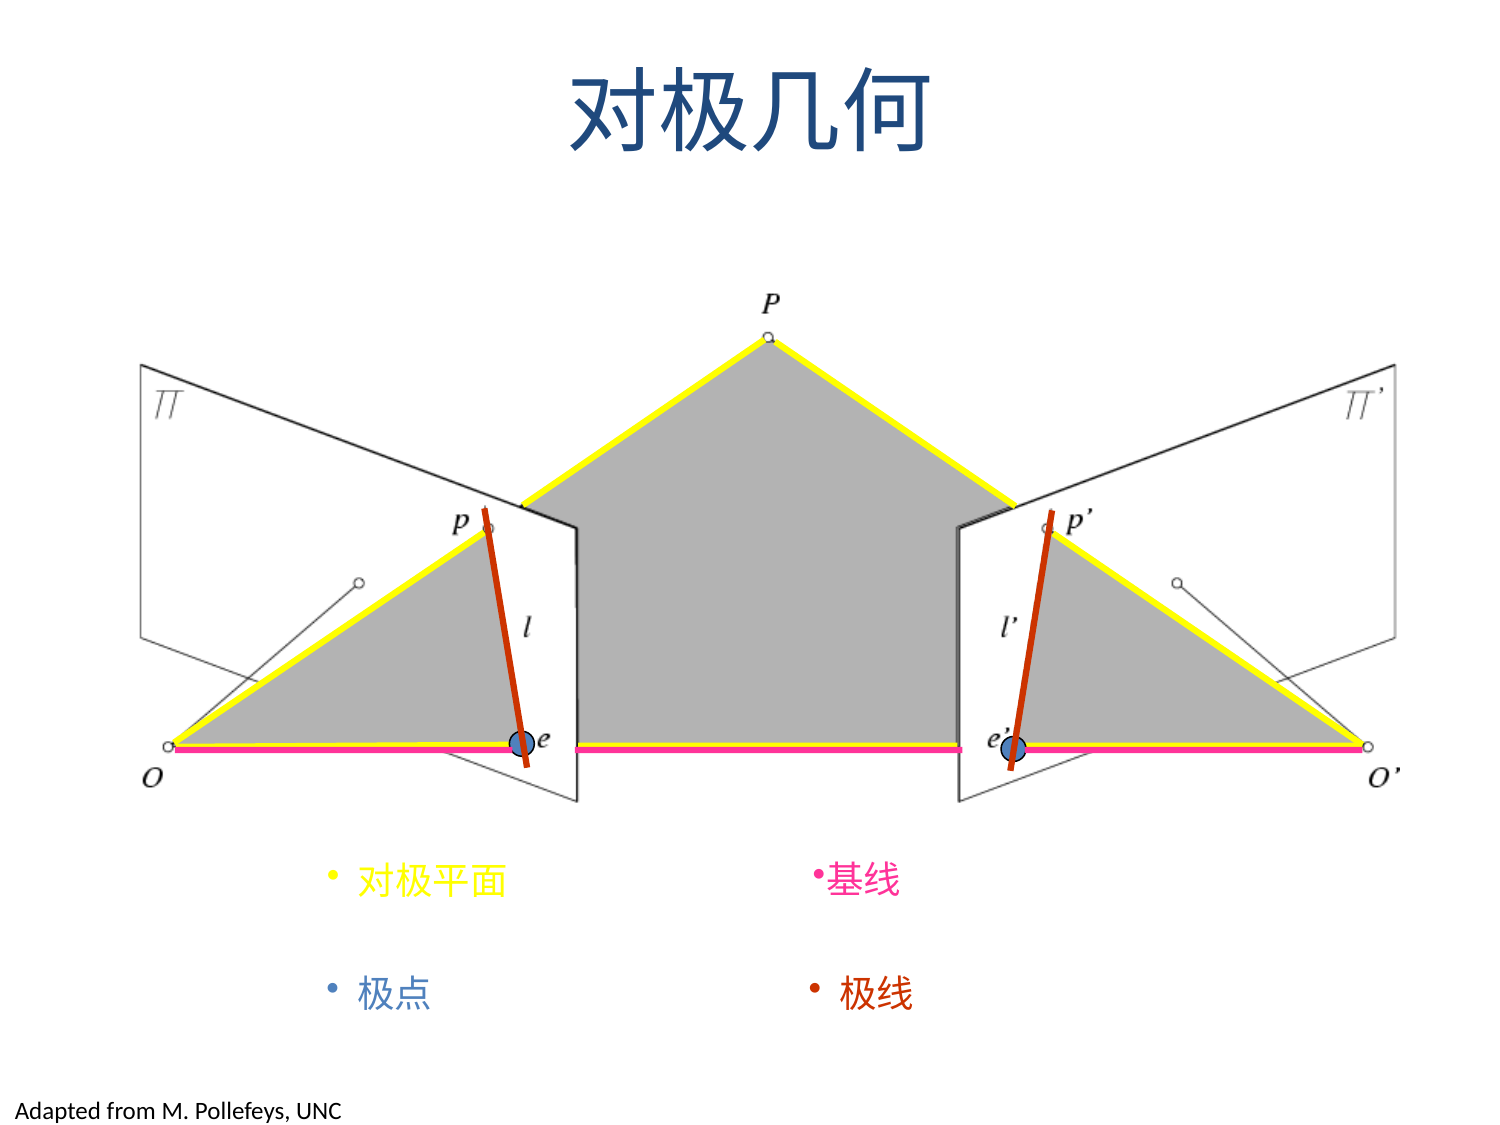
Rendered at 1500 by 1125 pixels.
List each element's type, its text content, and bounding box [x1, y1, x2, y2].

text_box 对极几何 [74, 45, 1425, 233]
text_box 极点 [311, 962, 447, 1023]
text_box 对极平面 [312, 849, 523, 910]
picture [137, 274, 1401, 807]
text_box 极线 [793, 962, 929, 1023]
text_box 基线 [798, 848, 916, 909]
text_box Adapted from M. Pollefeys, UNC [0, 1087, 638, 1125]
